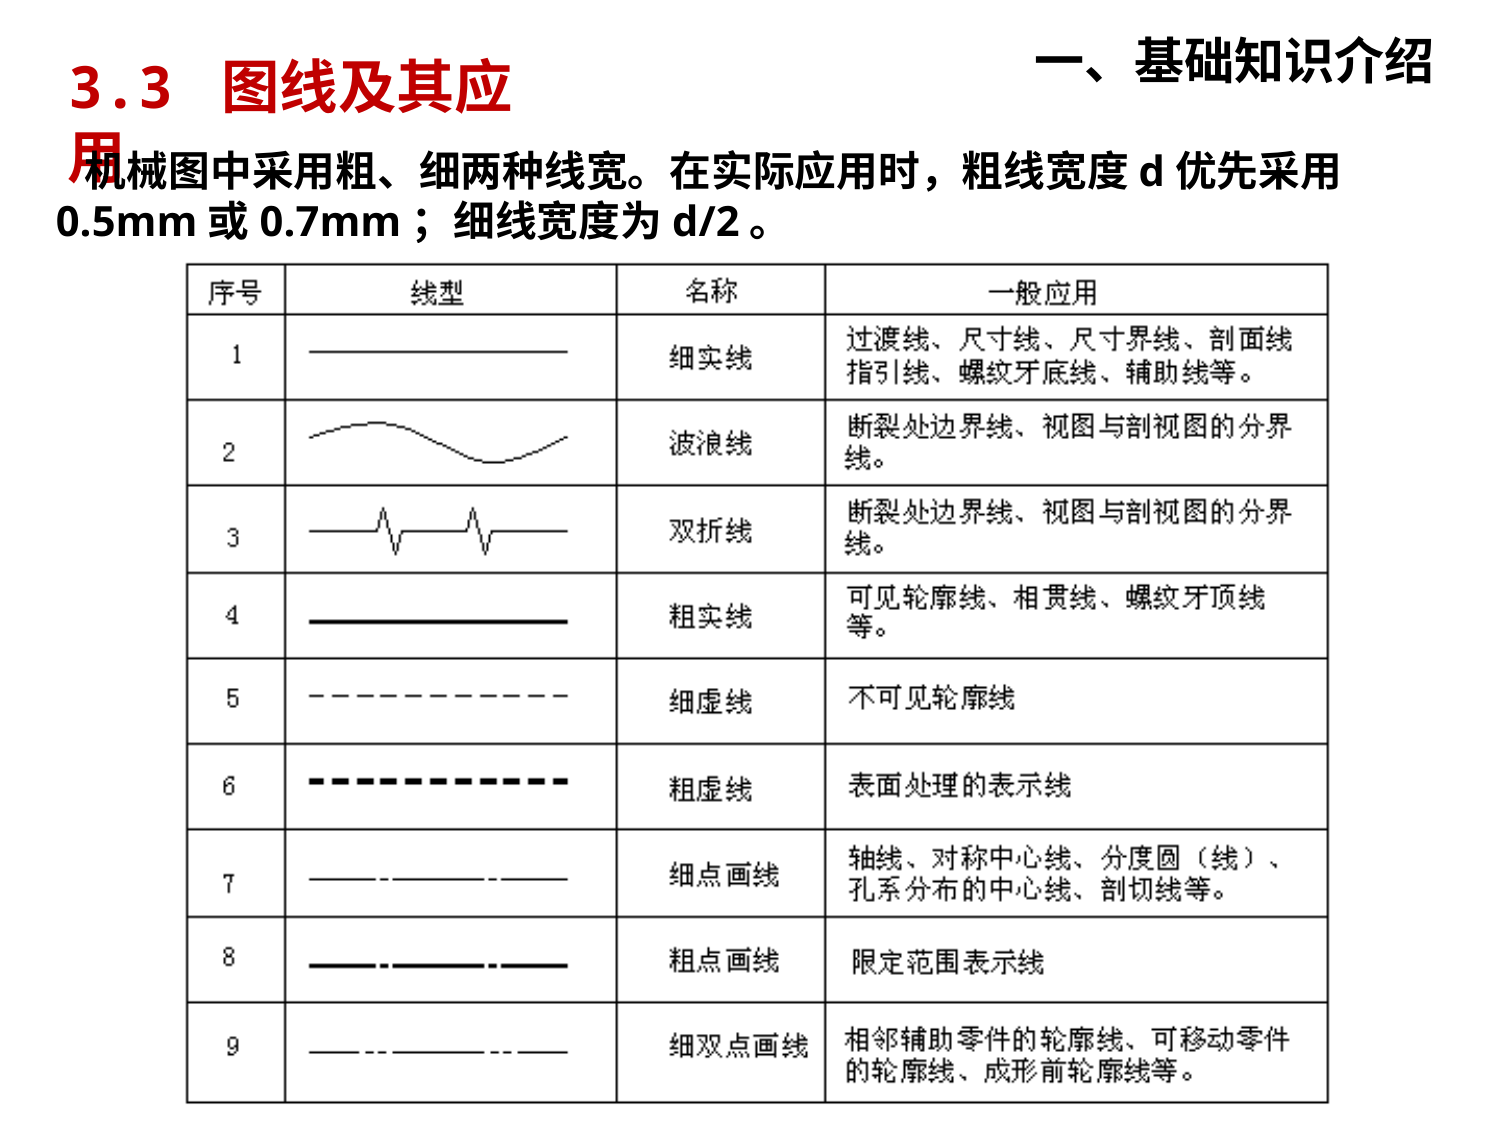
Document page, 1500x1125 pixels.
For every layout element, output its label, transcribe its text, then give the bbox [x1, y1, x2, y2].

picture [147, 243, 1369, 1113]
text_box 一、基础知识介绍 [968, 0, 1500, 120]
text_box 机械图中采用粗、细两种线宽。在实际应用时，粗线宽度d优先采用0.5mm或0.7mm；细线宽度为d/2。 [41, 137, 1471, 252]
text_box 3.3 图线及其应用 [53, 42, 561, 137]
